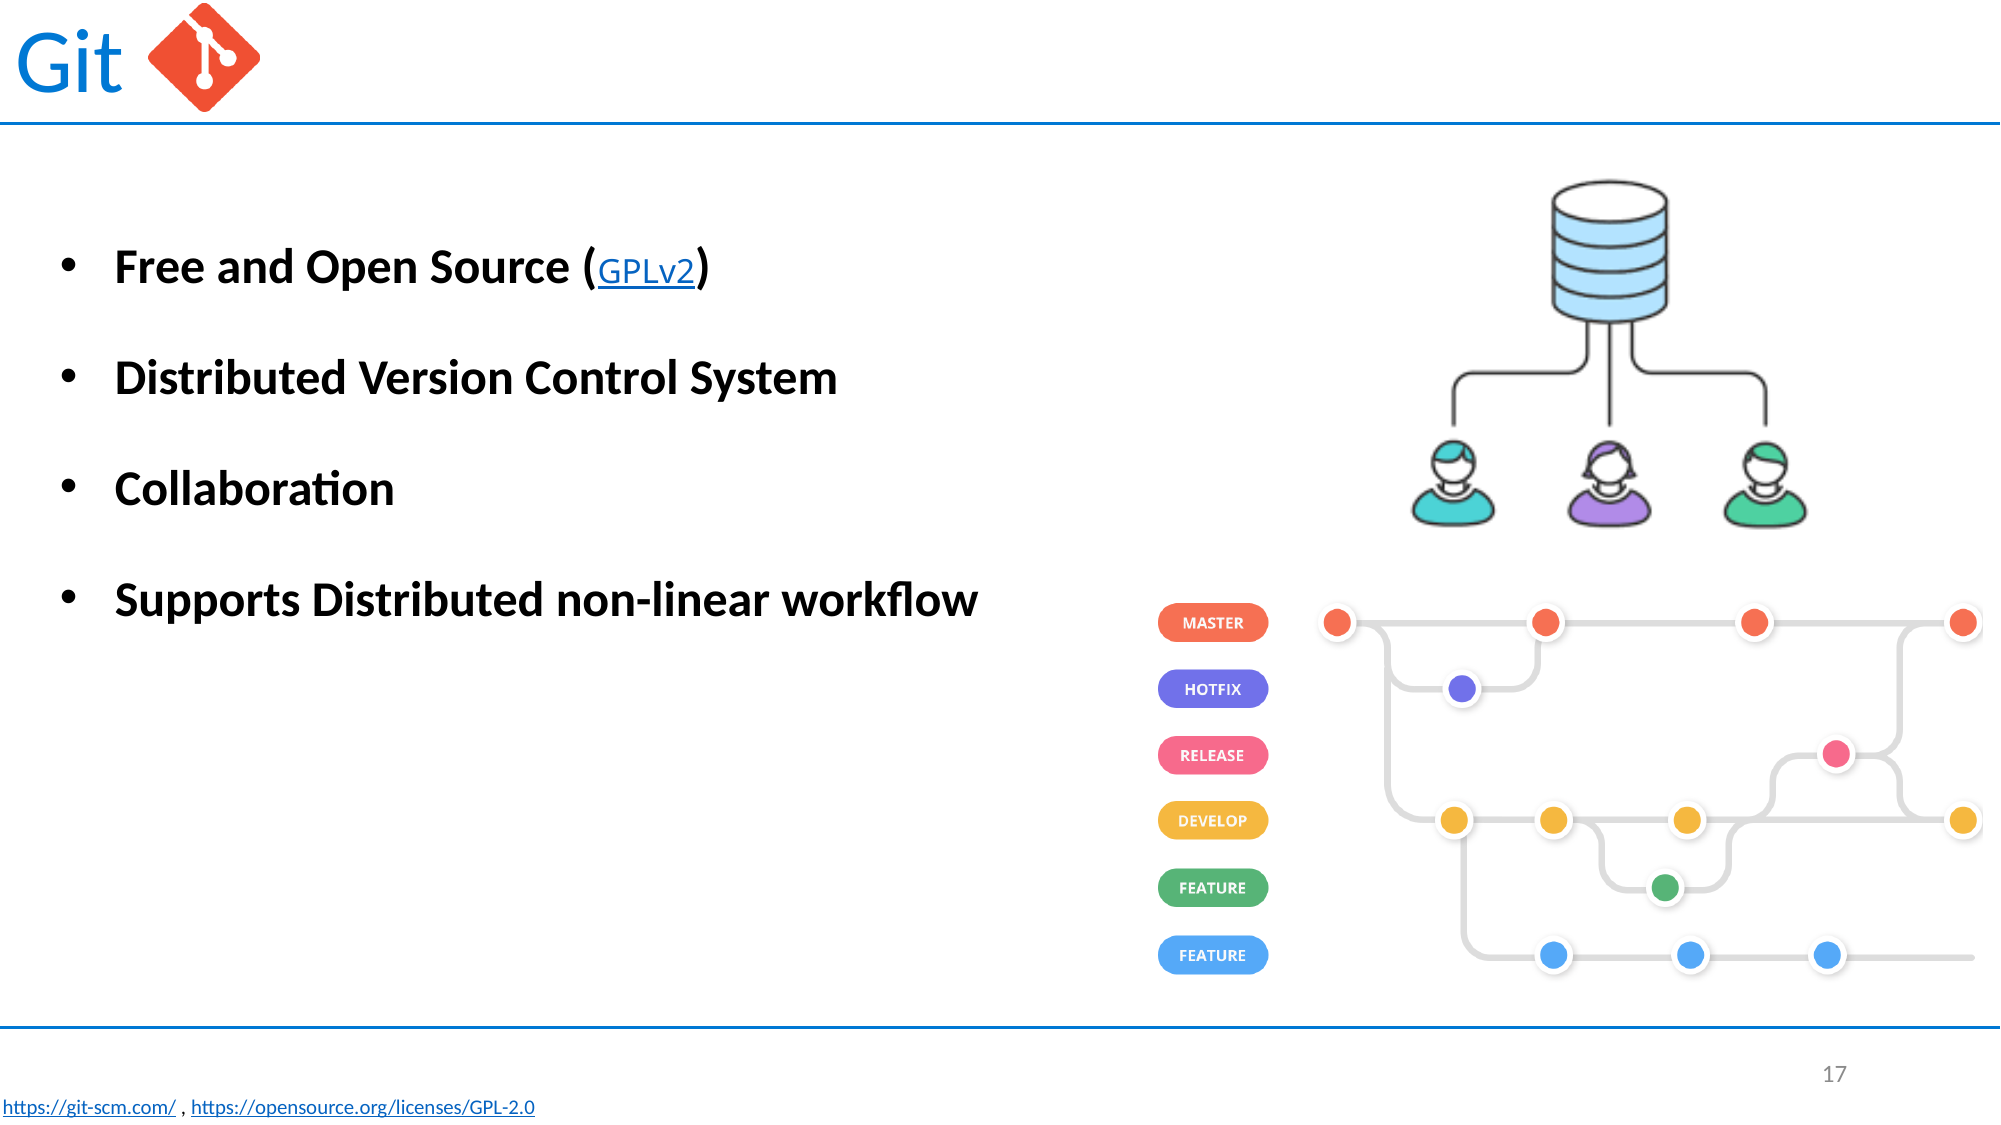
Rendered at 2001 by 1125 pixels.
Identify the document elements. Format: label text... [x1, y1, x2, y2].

text_box Git [0, 3, 1524, 123]
picture [1119, 590, 1983, 1026]
picture [1390, 175, 1821, 539]
slide_number 17 [1412, 1042, 1863, 1103]
picture [148, 3, 260, 112]
text_box Free and Open Source (GPLv2) Distributed Version Control System Collaboration Supports Distributed non-linear workflow [0, 124, 2000, 1027]
text_box https://git-scm.com/ , https://opensource.org/licenses/GPL-2.0 [0, 1086, 1010, 1125]
